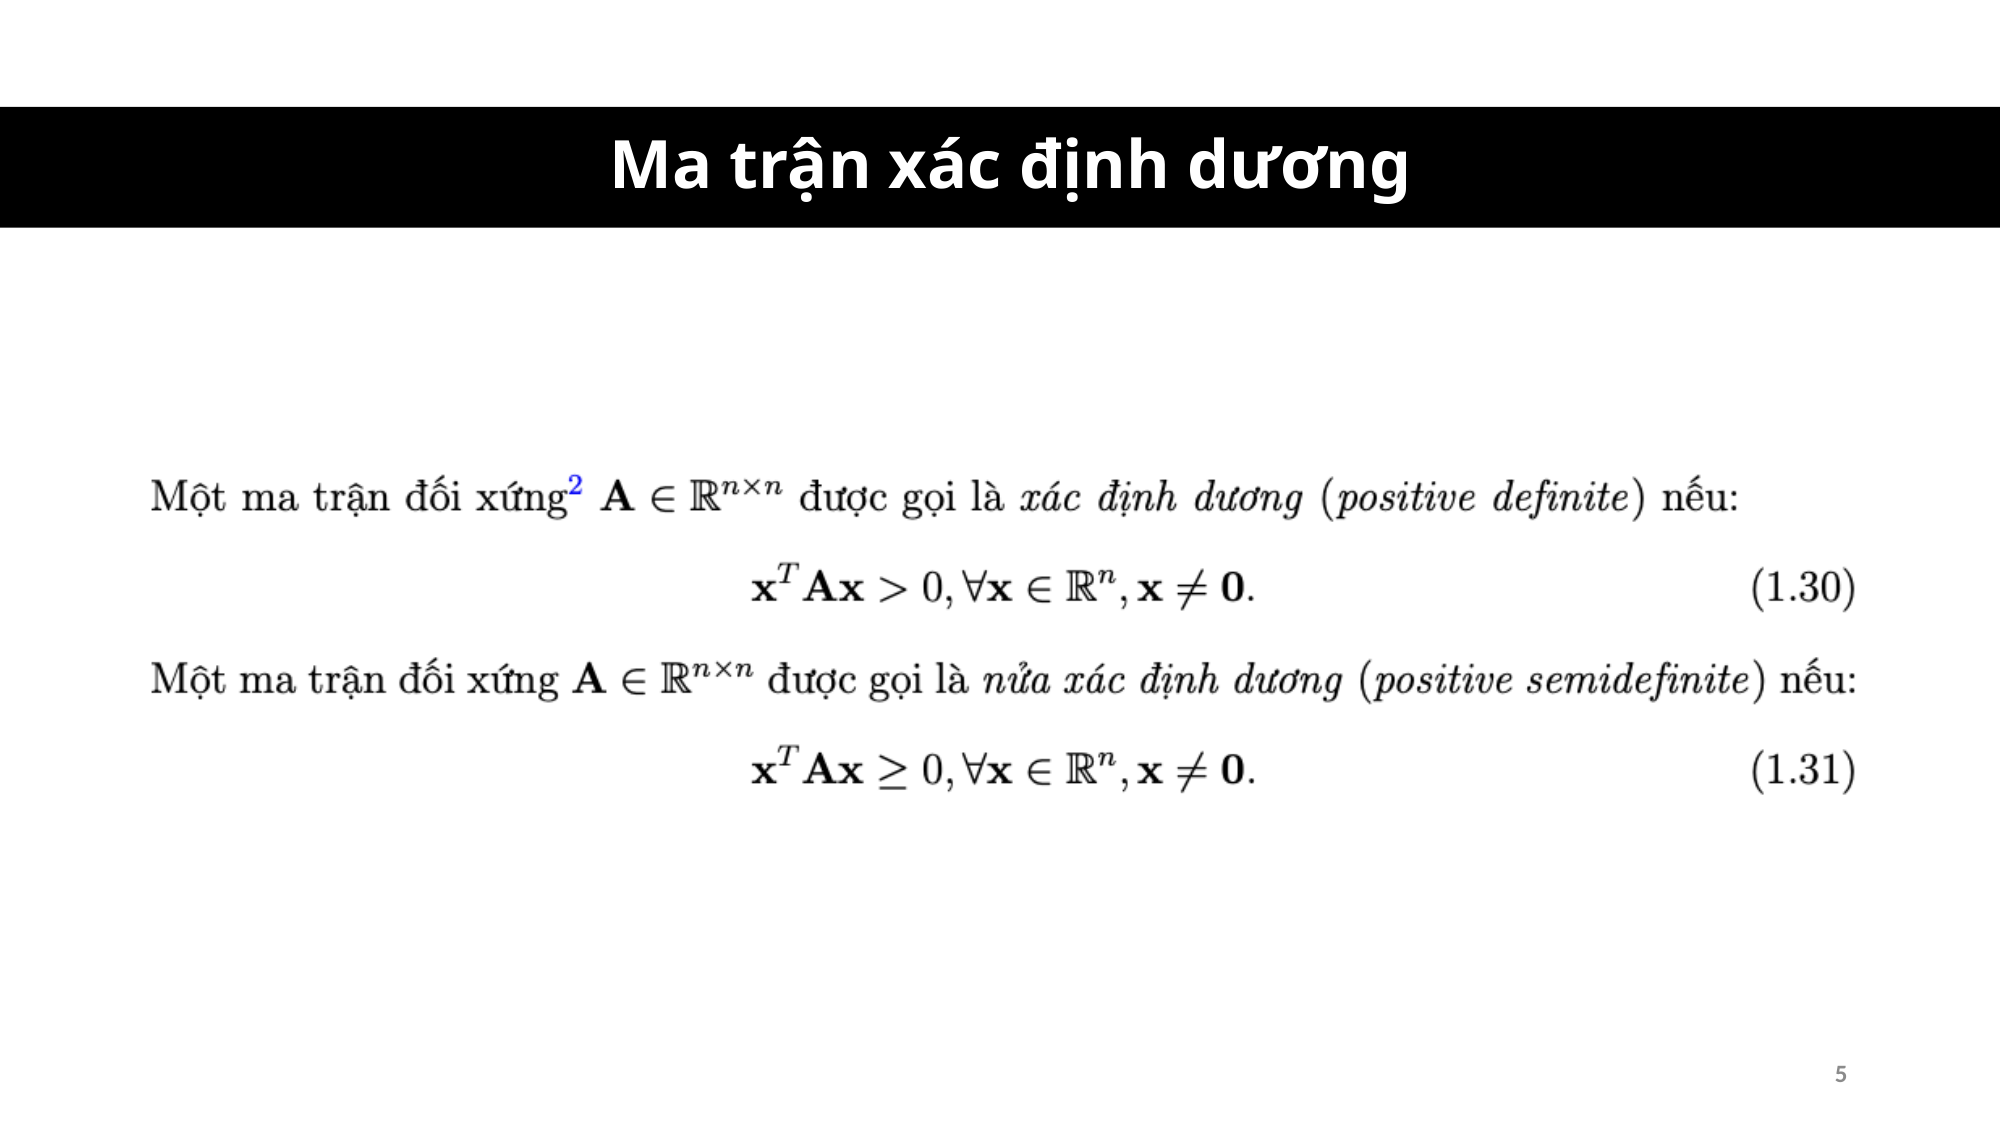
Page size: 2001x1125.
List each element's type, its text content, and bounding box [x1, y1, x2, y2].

slide_number 5 [1412, 1042, 1863, 1103]
title Ma trận xác định dương [91, 105, 1931, 228]
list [105, 438, 1895, 832]
text_box [0, 106, 2000, 229]
